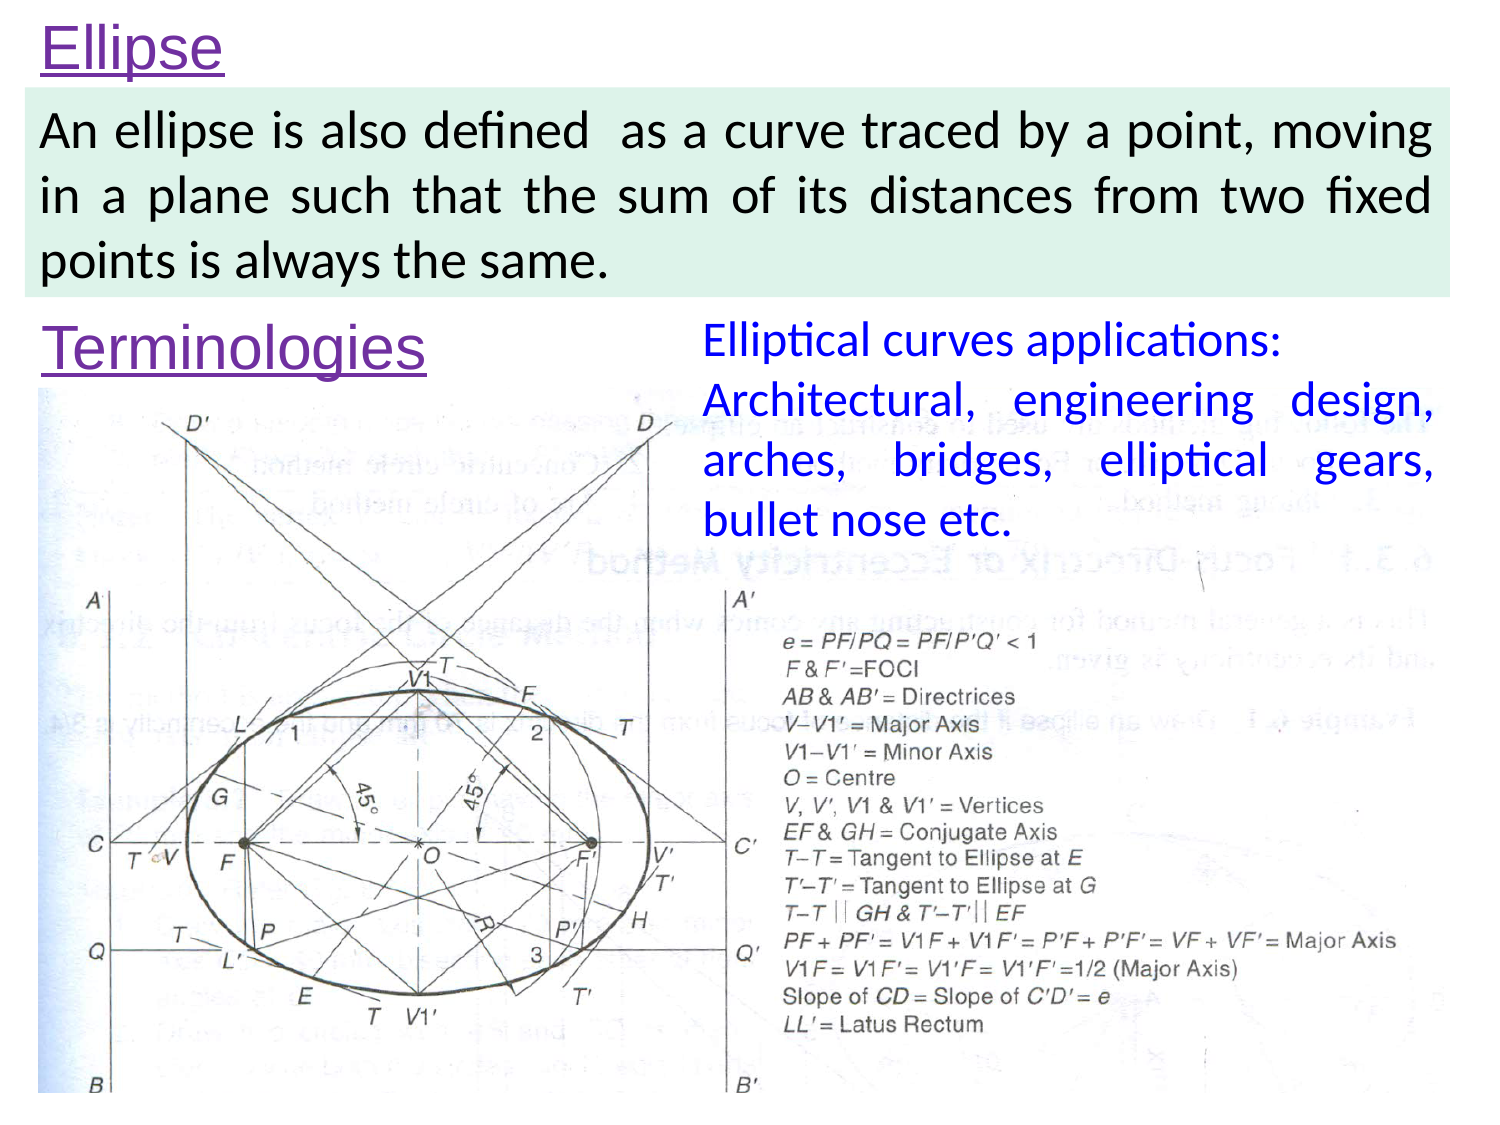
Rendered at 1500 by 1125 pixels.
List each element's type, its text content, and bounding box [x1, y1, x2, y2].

text_box Elliptical curves applications: Architectural, engineering design, arches, bridges, elliptical gears, bullet nose etc. [687, 299, 1450, 555]
text_box Terminologies [26, 299, 443, 390]
text_box An ellipse is also defined as a curve traced by a point, moving in a plane such that the sum of its distances from two fixed points is always the same. [24, 87, 1450, 298]
text_box Ellipse [25, 0, 240, 87]
picture [37, 387, 1444, 1093]
